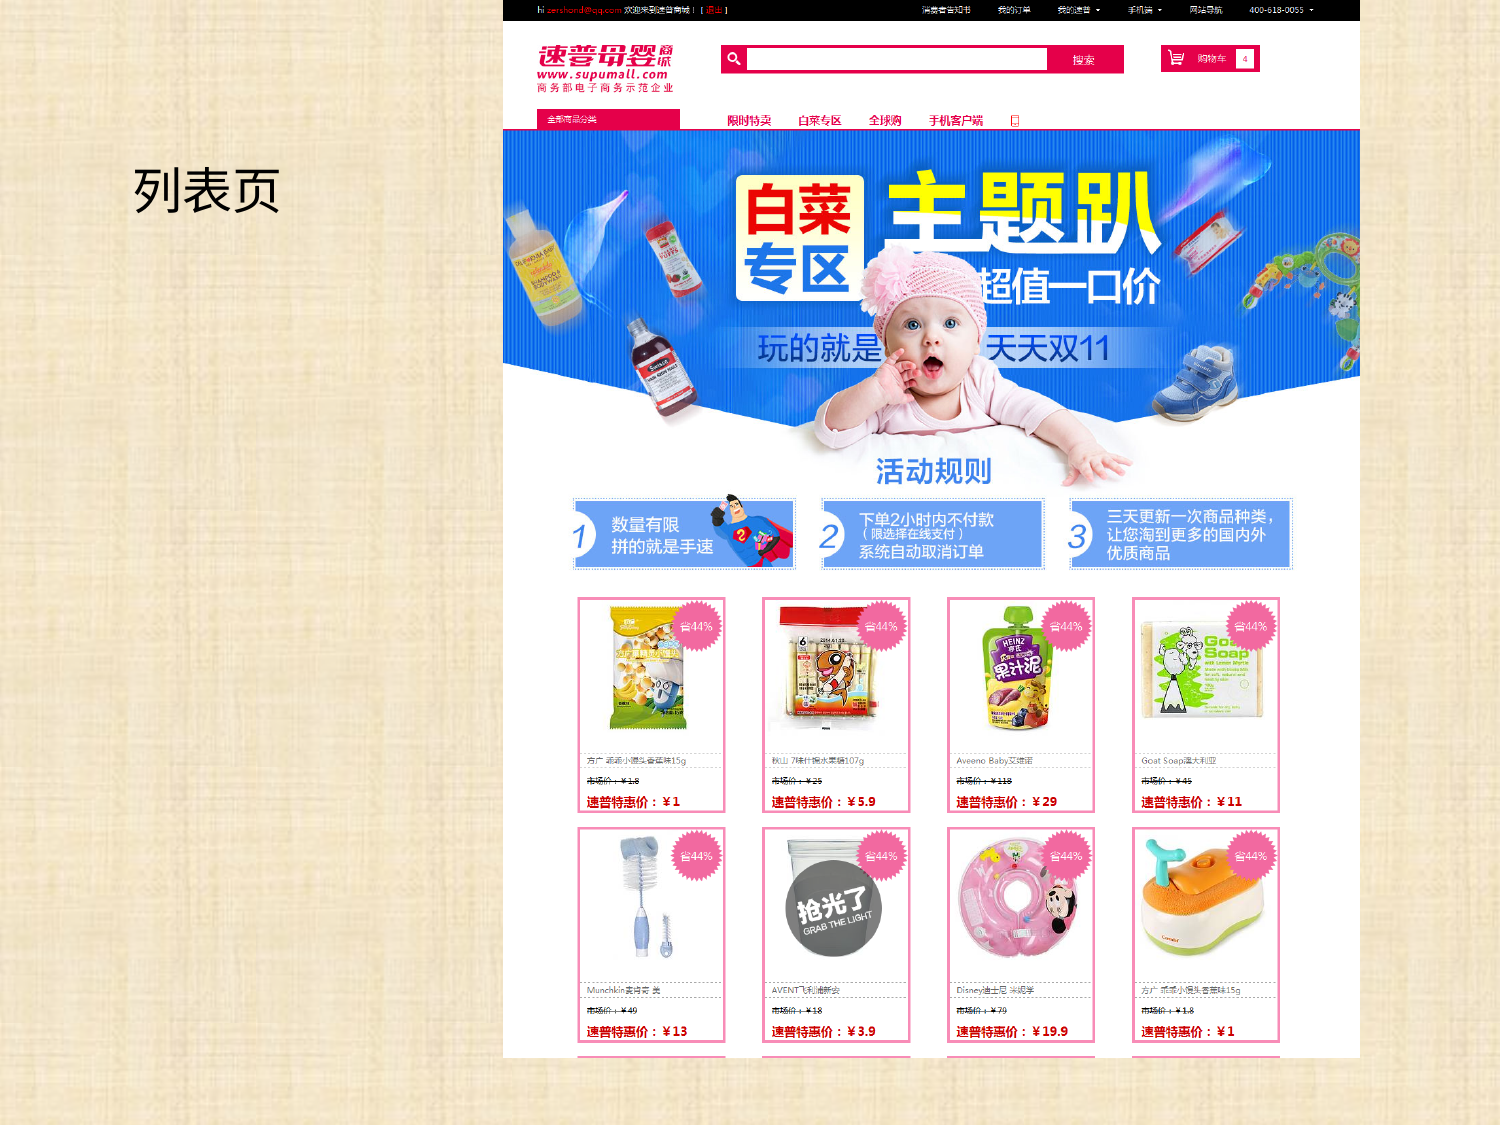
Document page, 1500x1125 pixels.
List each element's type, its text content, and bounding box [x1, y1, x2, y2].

text_box 列表页 [118, 152, 298, 228]
picture [503, 0, 1360, 1058]
